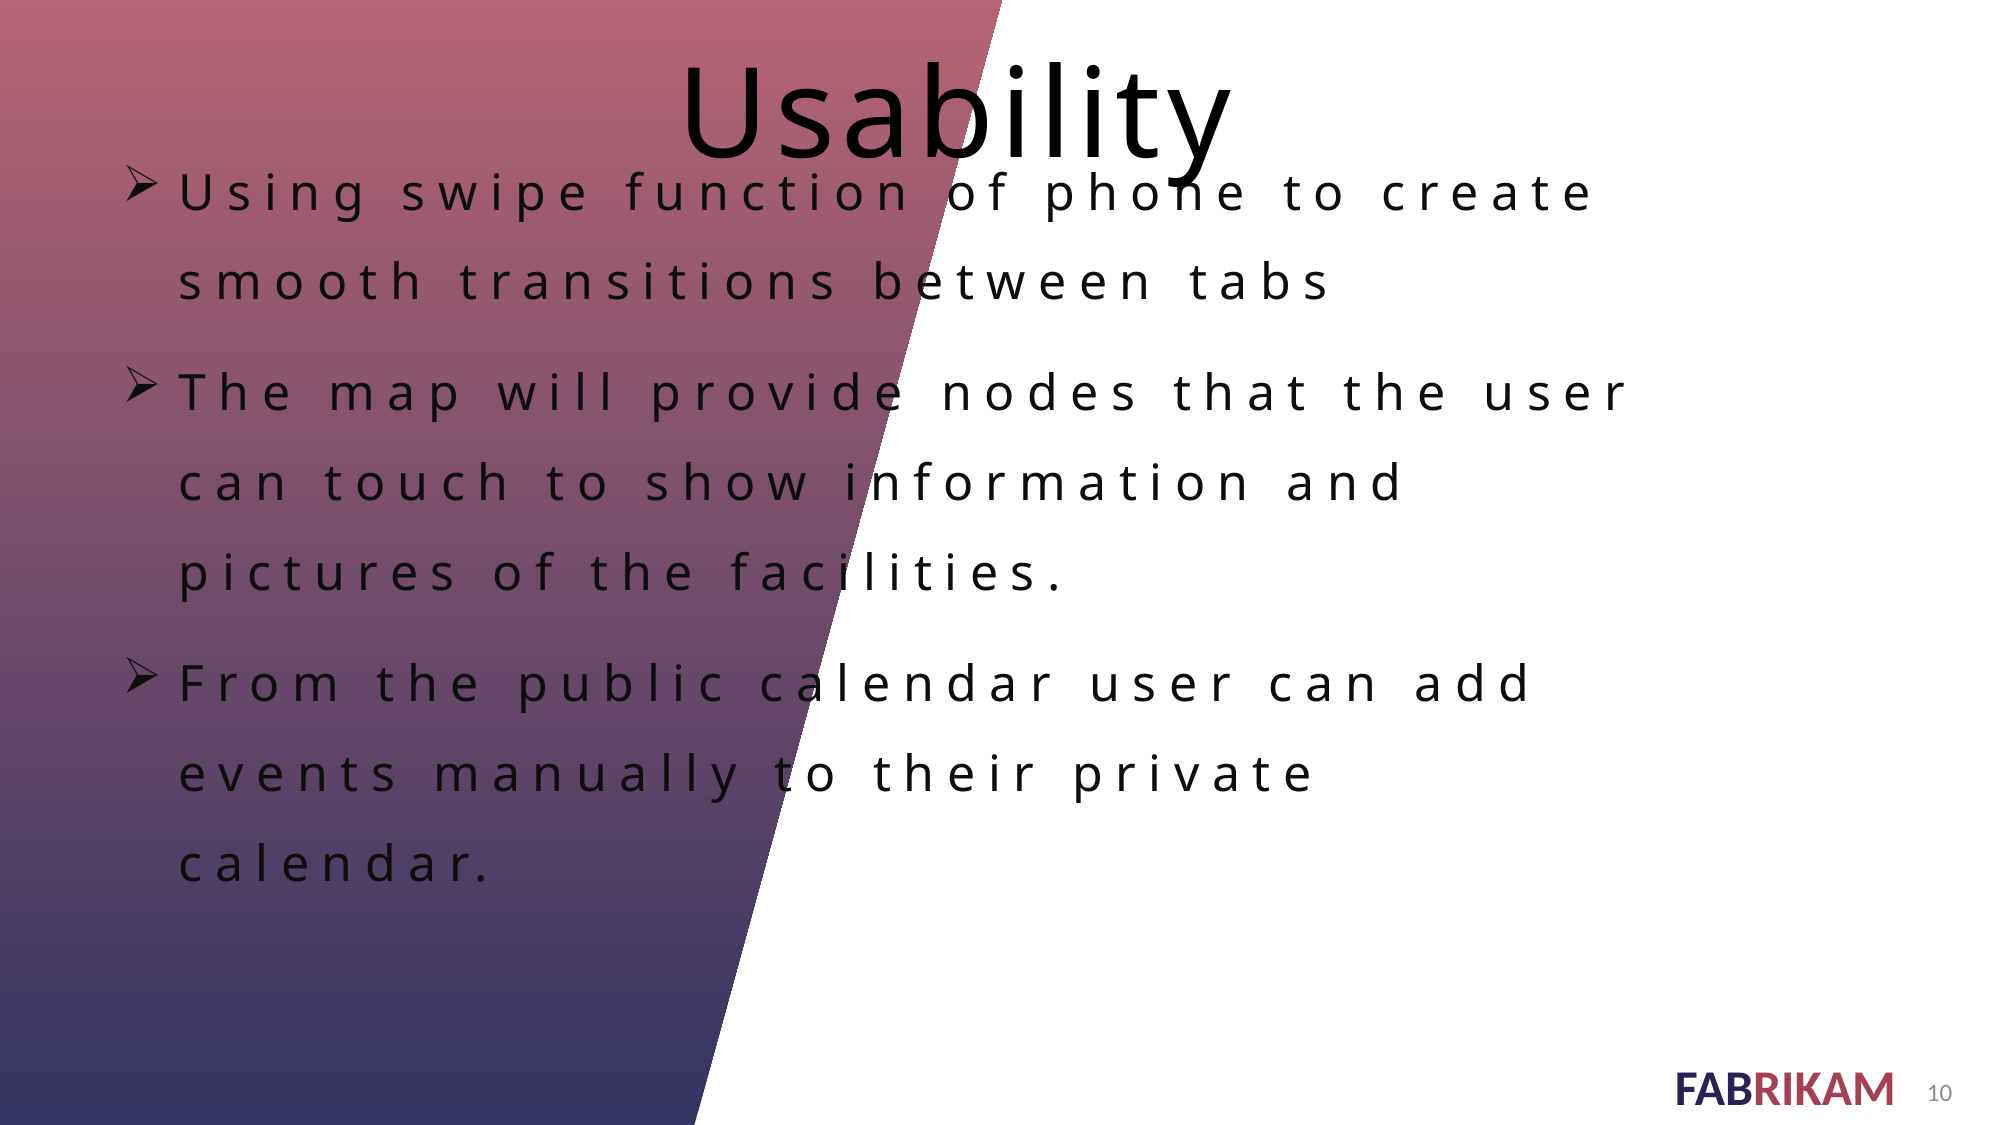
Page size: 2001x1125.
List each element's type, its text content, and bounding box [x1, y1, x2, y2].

slide_number 10 [1894, 1061, 1968, 1121]
title Usability [662, 0, 1524, 244]
list Using swipe function of phone to create smooth transitions between tabs The map will provide nodes that the user can touch to show information and pictures of the facilities. From the public calendar user can add events manually to their private calendar. [107, 102, 1670, 1000]
